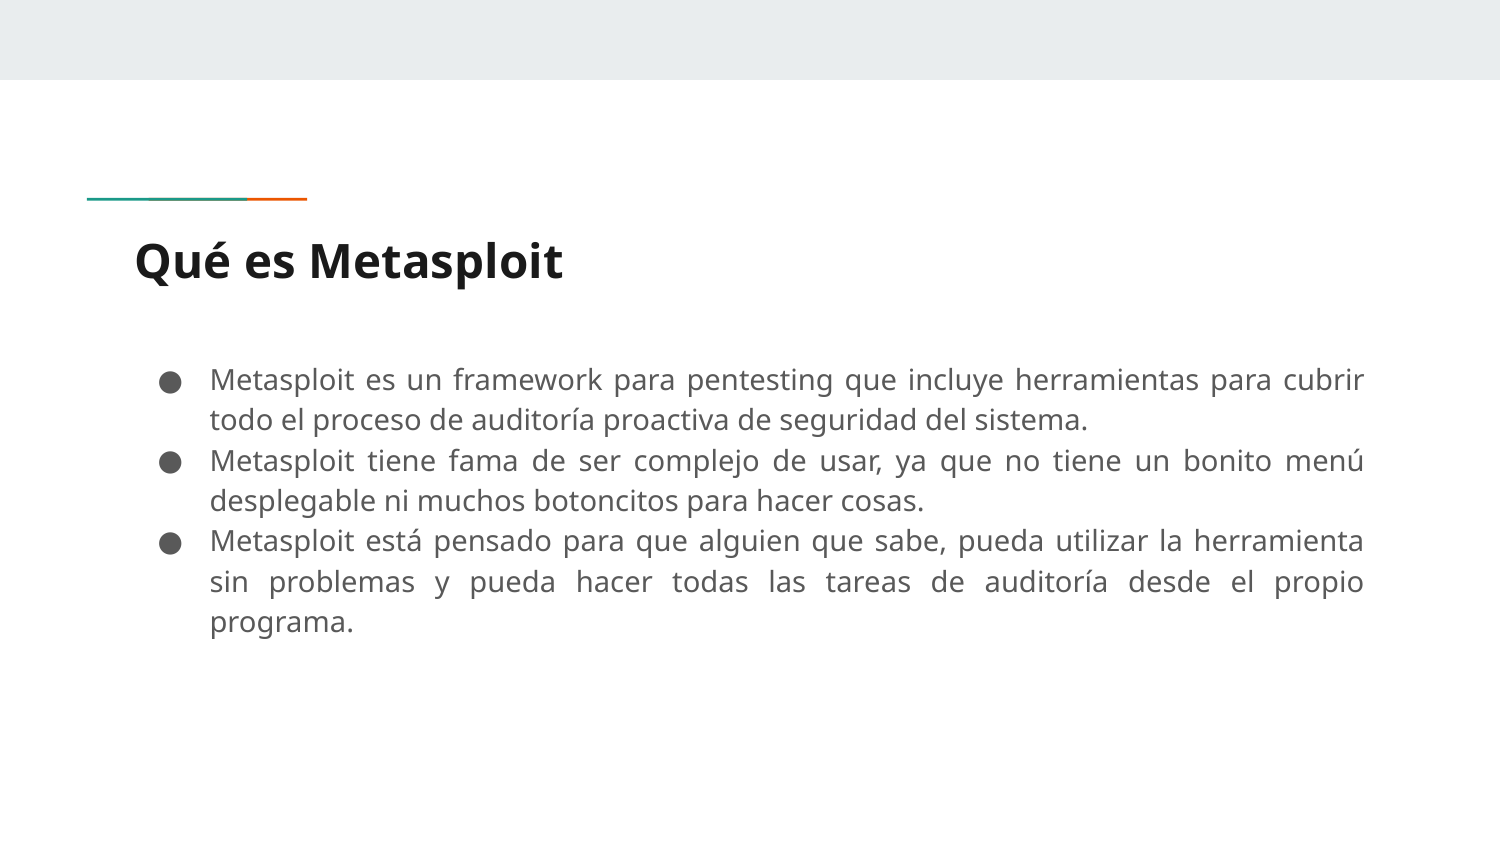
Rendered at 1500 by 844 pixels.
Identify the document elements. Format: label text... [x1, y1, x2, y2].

title Qué es Metasploit [119, 216, 1381, 305]
list Metasploit es un framework para pentesting que incluye herramientas para cubrir todo el proceso de auditoría proactiva de seguridad del sistema. Metasploit tiene fama de ser complejo de usar, ya que no tiene un bonito menú desplegable ni muchos botoncitos para hacer cosas. Metasploit está pensado para que alguien que sabe, pueda utilizar la herramienta sin problemas y pueda hacer todas las tareas de auditoría desde el propio programa. [119, 341, 1381, 712]
